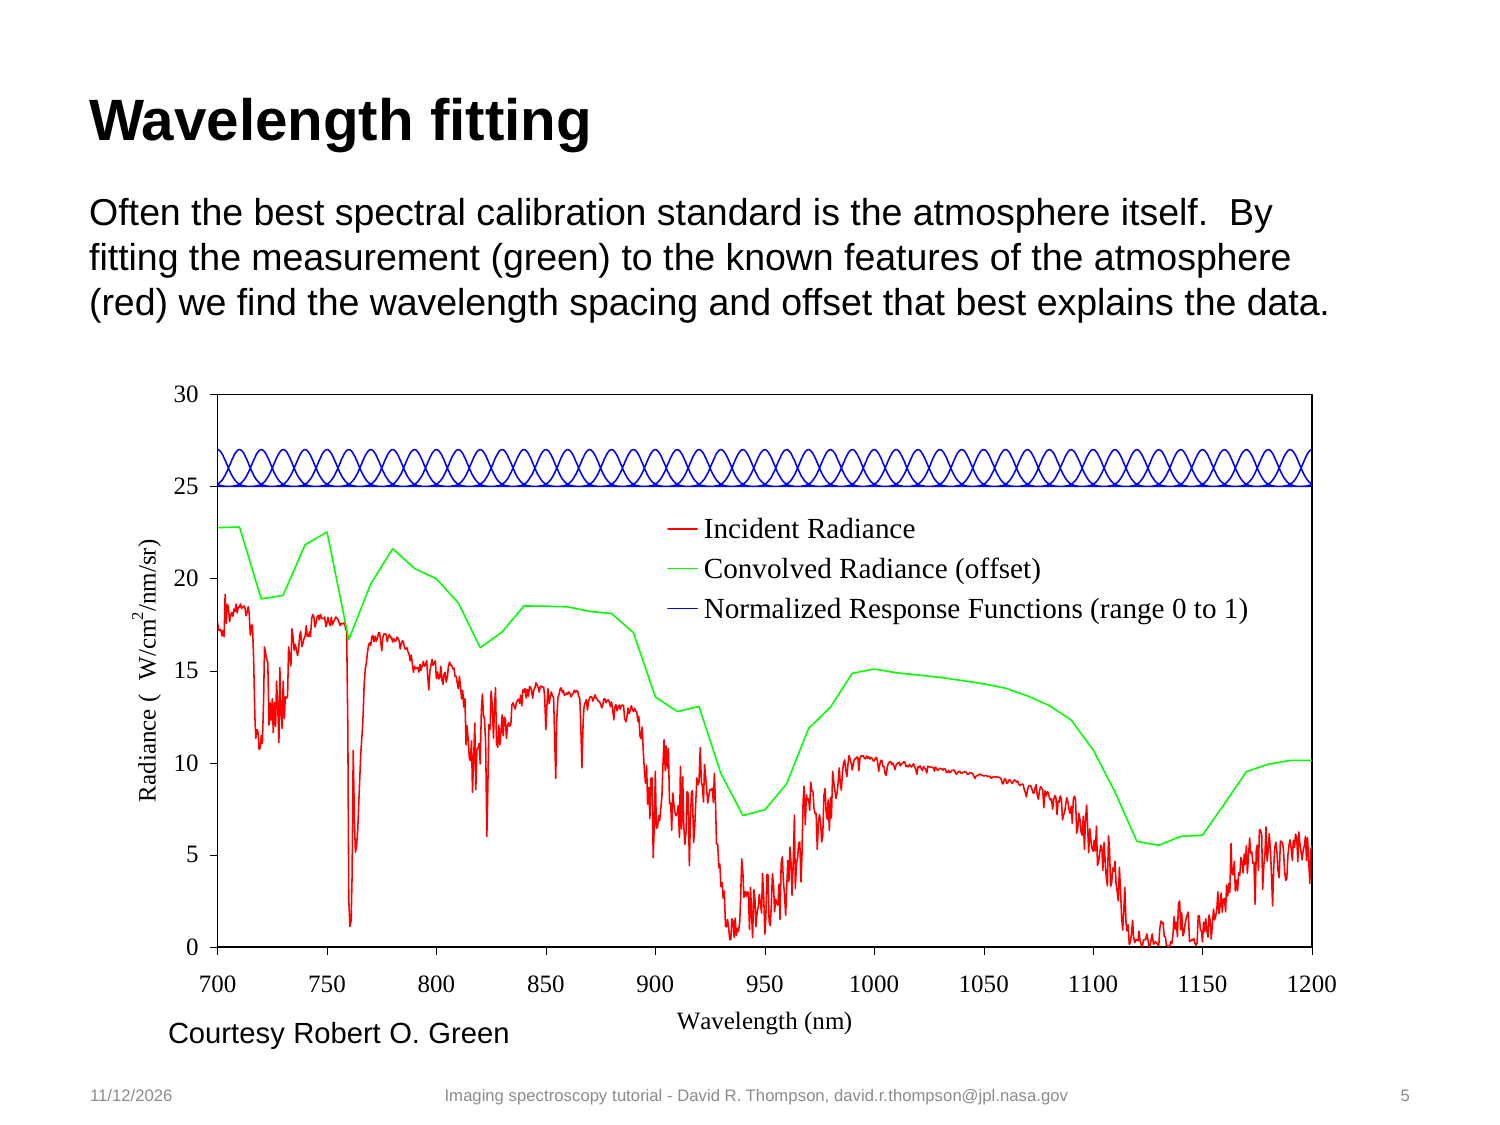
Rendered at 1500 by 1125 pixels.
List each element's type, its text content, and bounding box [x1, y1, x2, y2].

picture [108, 366, 1348, 1051]
title Wavelength fitting [74, 74, 1425, 146]
text_box Often the best spectral calibration standard is the atmosphere itself. By fitting the measurement (green) to the known features of the atmosphere (red) we find the wavelength spacing and offset that best explains the data. [74, 180, 1382, 331]
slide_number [75, 1065, 297, 1125]
footer Imaging spectroscopy tutorial - David R. Thompson, david.r.thompson@jpl.nasa.gov [309, 1065, 1205, 1125]
slide_number 5 [1217, 1065, 1425, 1125]
